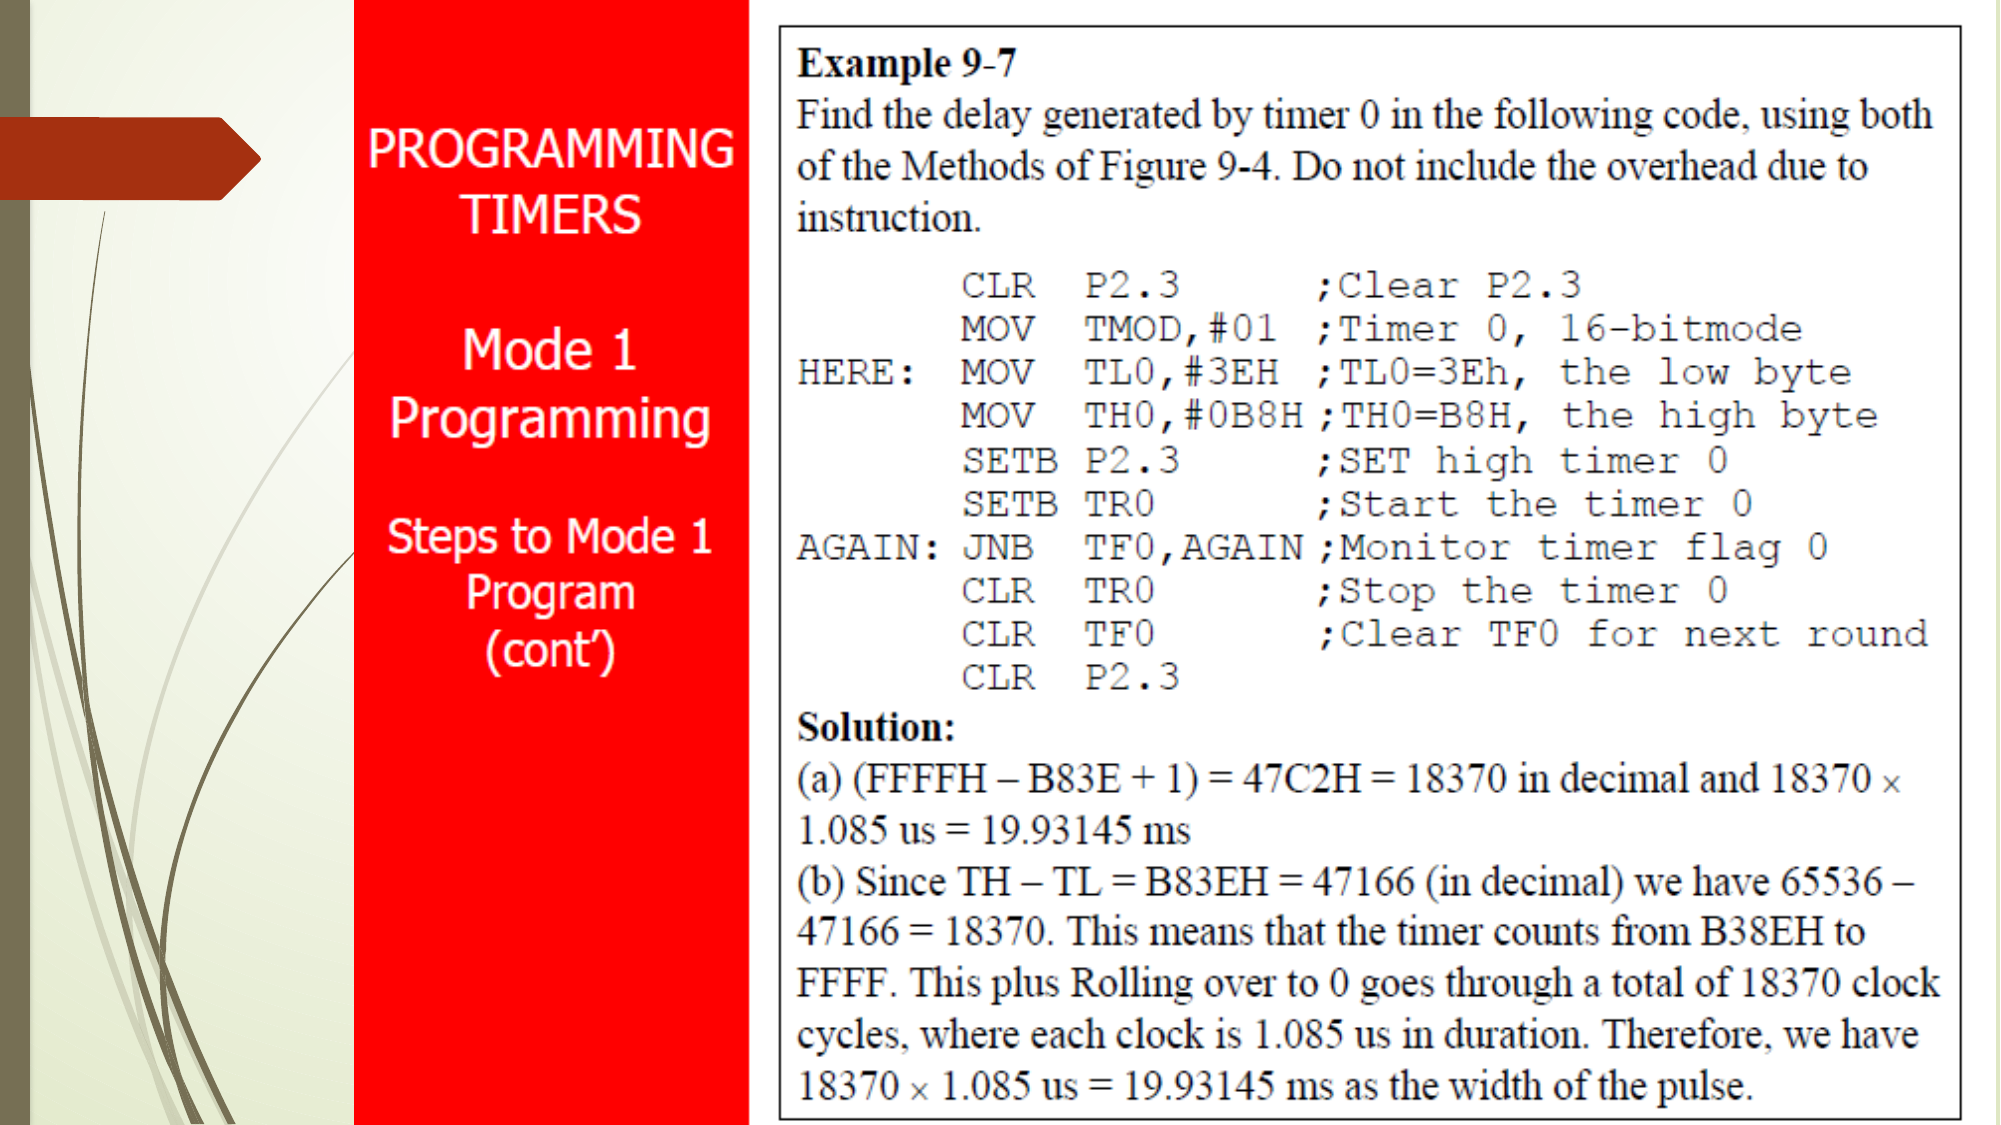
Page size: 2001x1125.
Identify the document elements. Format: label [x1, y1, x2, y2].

picture [354, 0, 1996, 1125]
